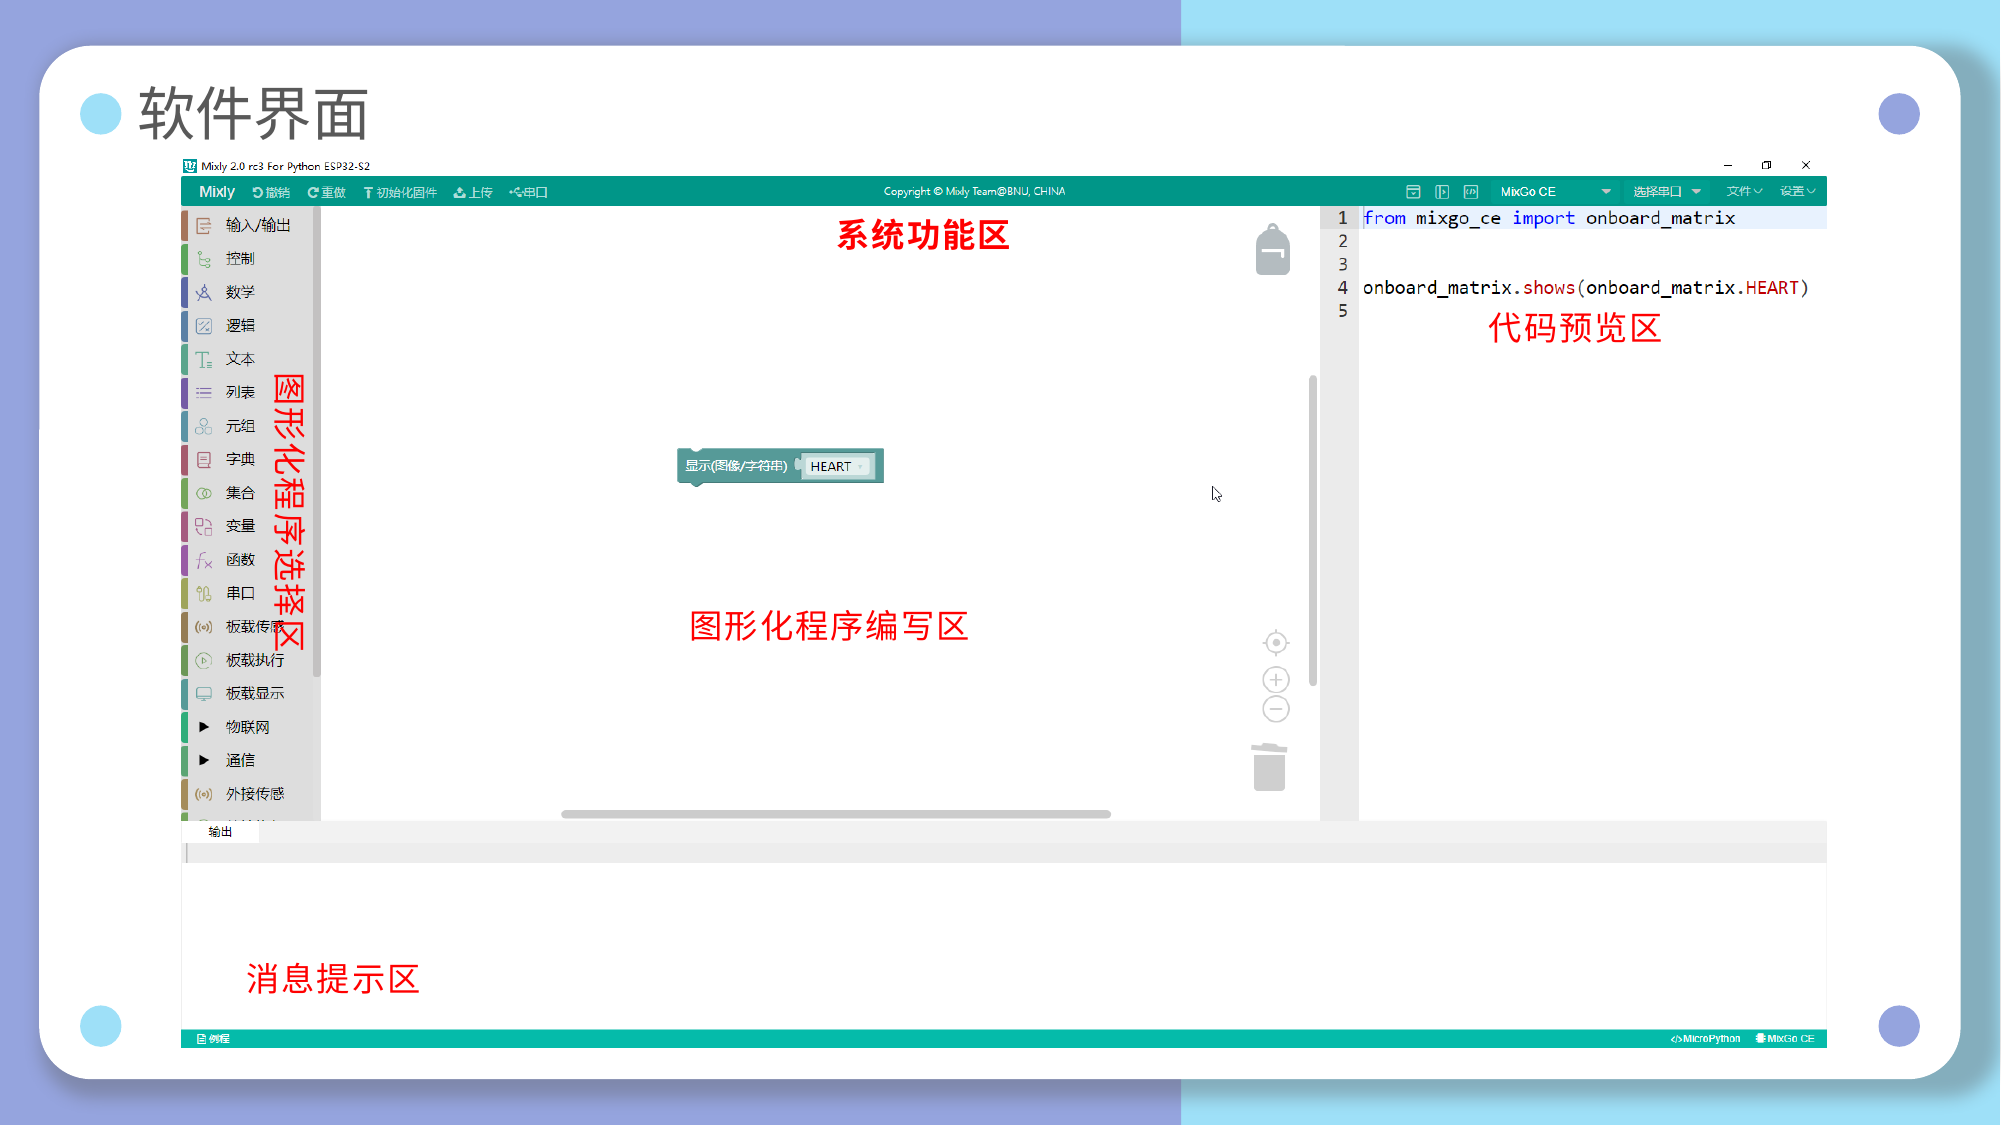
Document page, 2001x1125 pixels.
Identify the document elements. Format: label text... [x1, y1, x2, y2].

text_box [180, 156, 1827, 1048]
title 软件界面 [137, 77, 976, 157]
